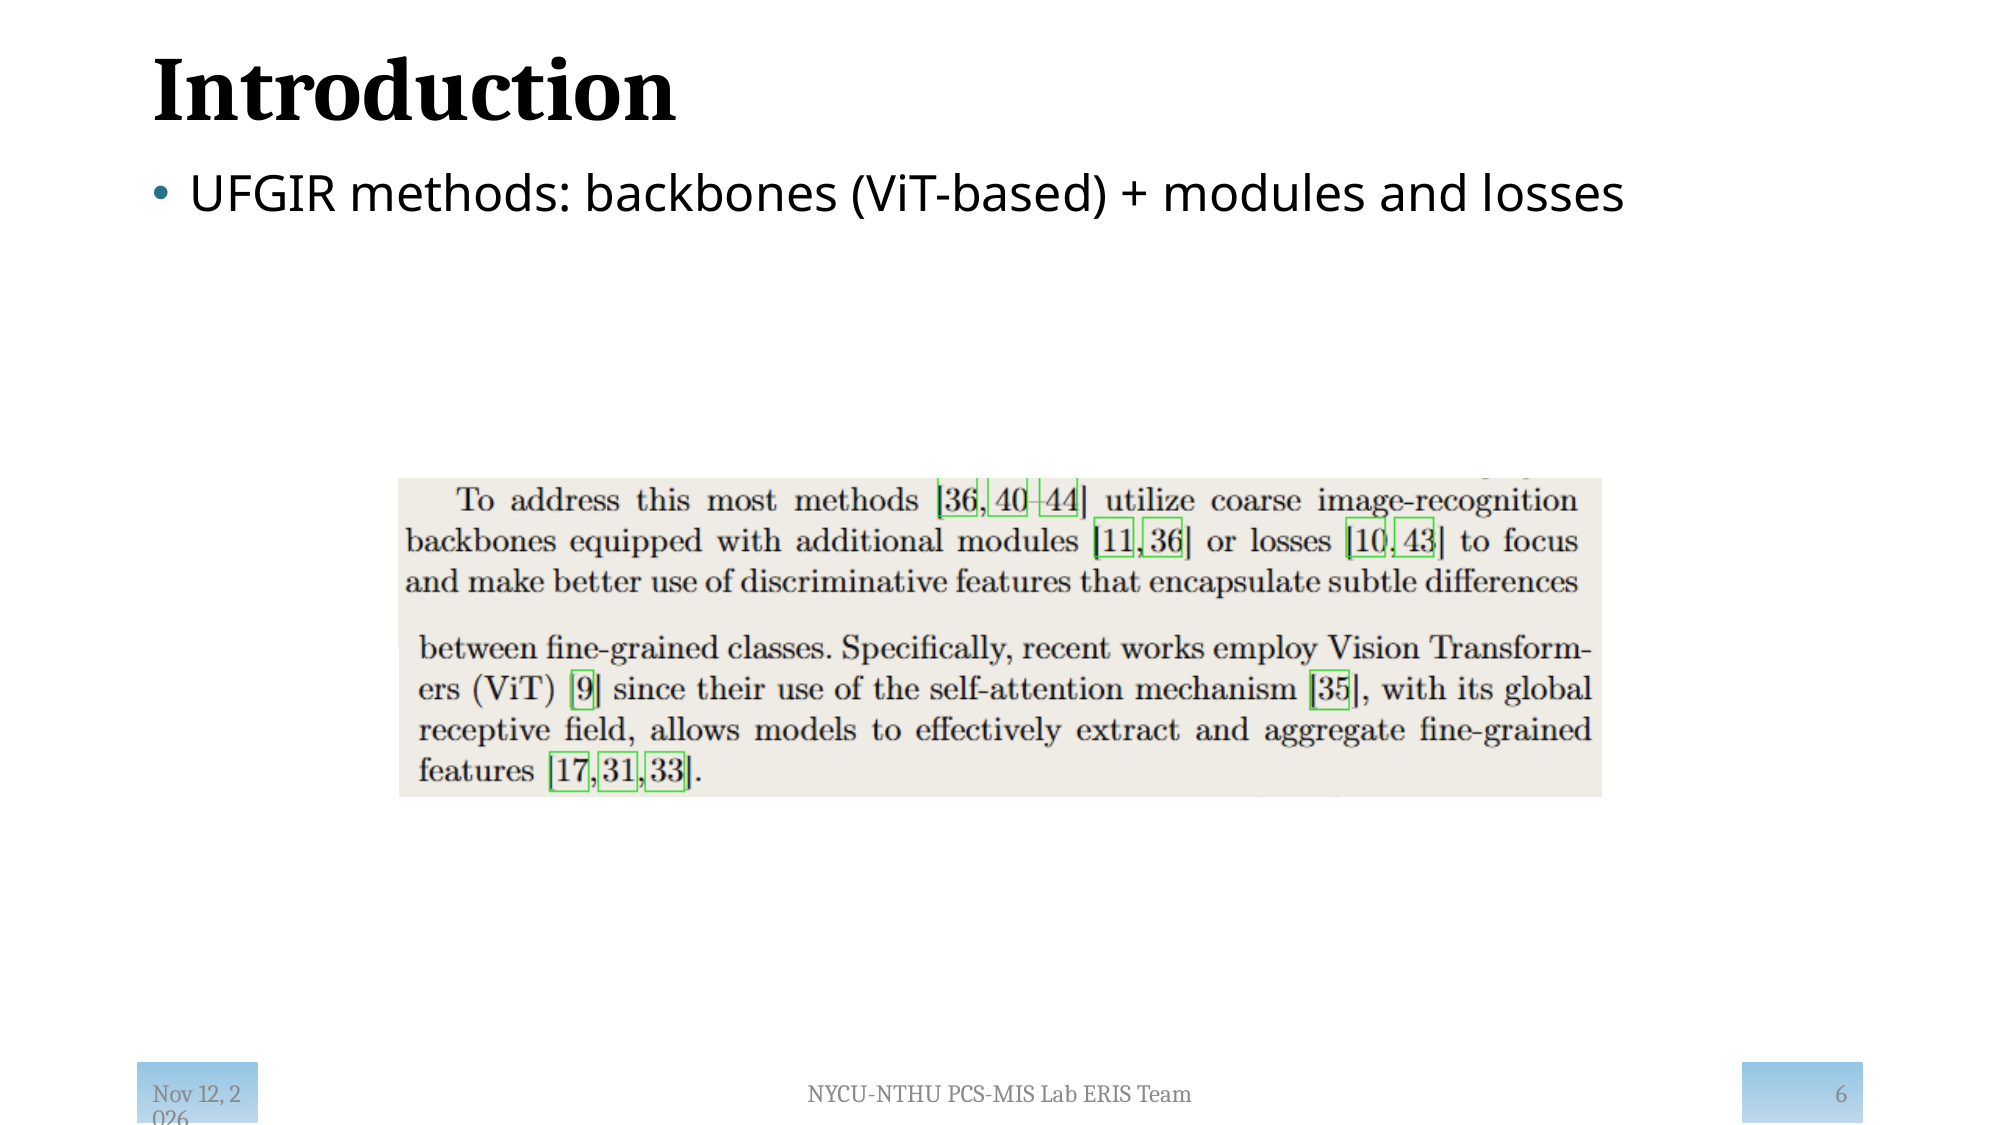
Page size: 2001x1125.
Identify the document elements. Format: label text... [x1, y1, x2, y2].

slide_number Feb-25 [137, 1062, 258, 1123]
footer NYCU-NTHU PCS-MIS Lab ERIS Team [662, 1062, 1338, 1123]
title Introduction [137, 25, 1863, 156]
picture [398, 478, 1602, 797]
list UFGIR methods: backbones (ViT-based) + modules and losses [137, 161, 1863, 947]
slide_number 6 [1742, 1062, 1863, 1123]
